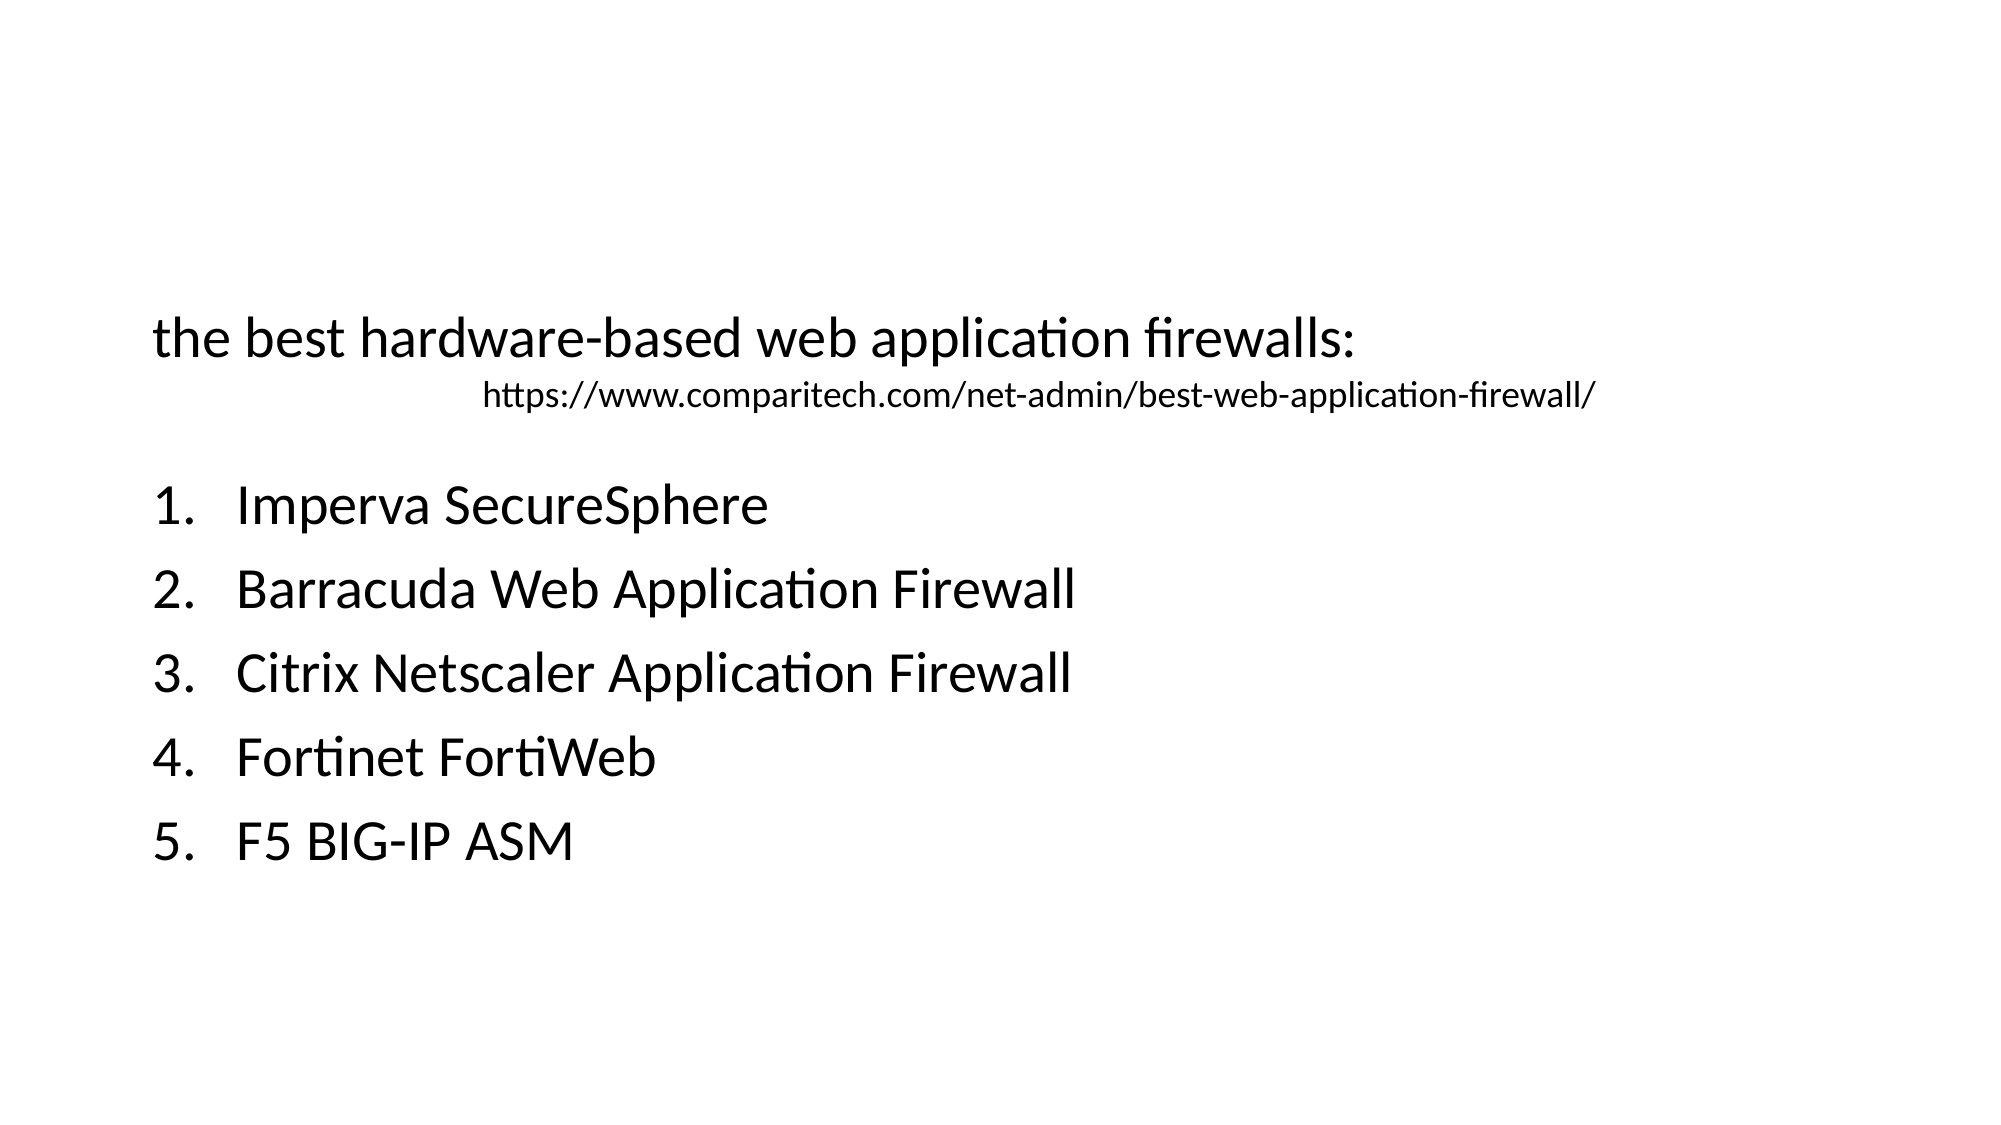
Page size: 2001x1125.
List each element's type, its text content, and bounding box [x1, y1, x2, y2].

text_box https://www.comparitech.com/net-admin/best-web-application-firewall/ [467, 362, 1752, 422]
list the best hardware-based web application firewalls: Imperva SecureSphere Barracuda Web Application Firewall Citrix Netscaler Application Firewall Fortinet FortiWeb F5 BIG-IP ASM [137, 299, 1863, 1014]
